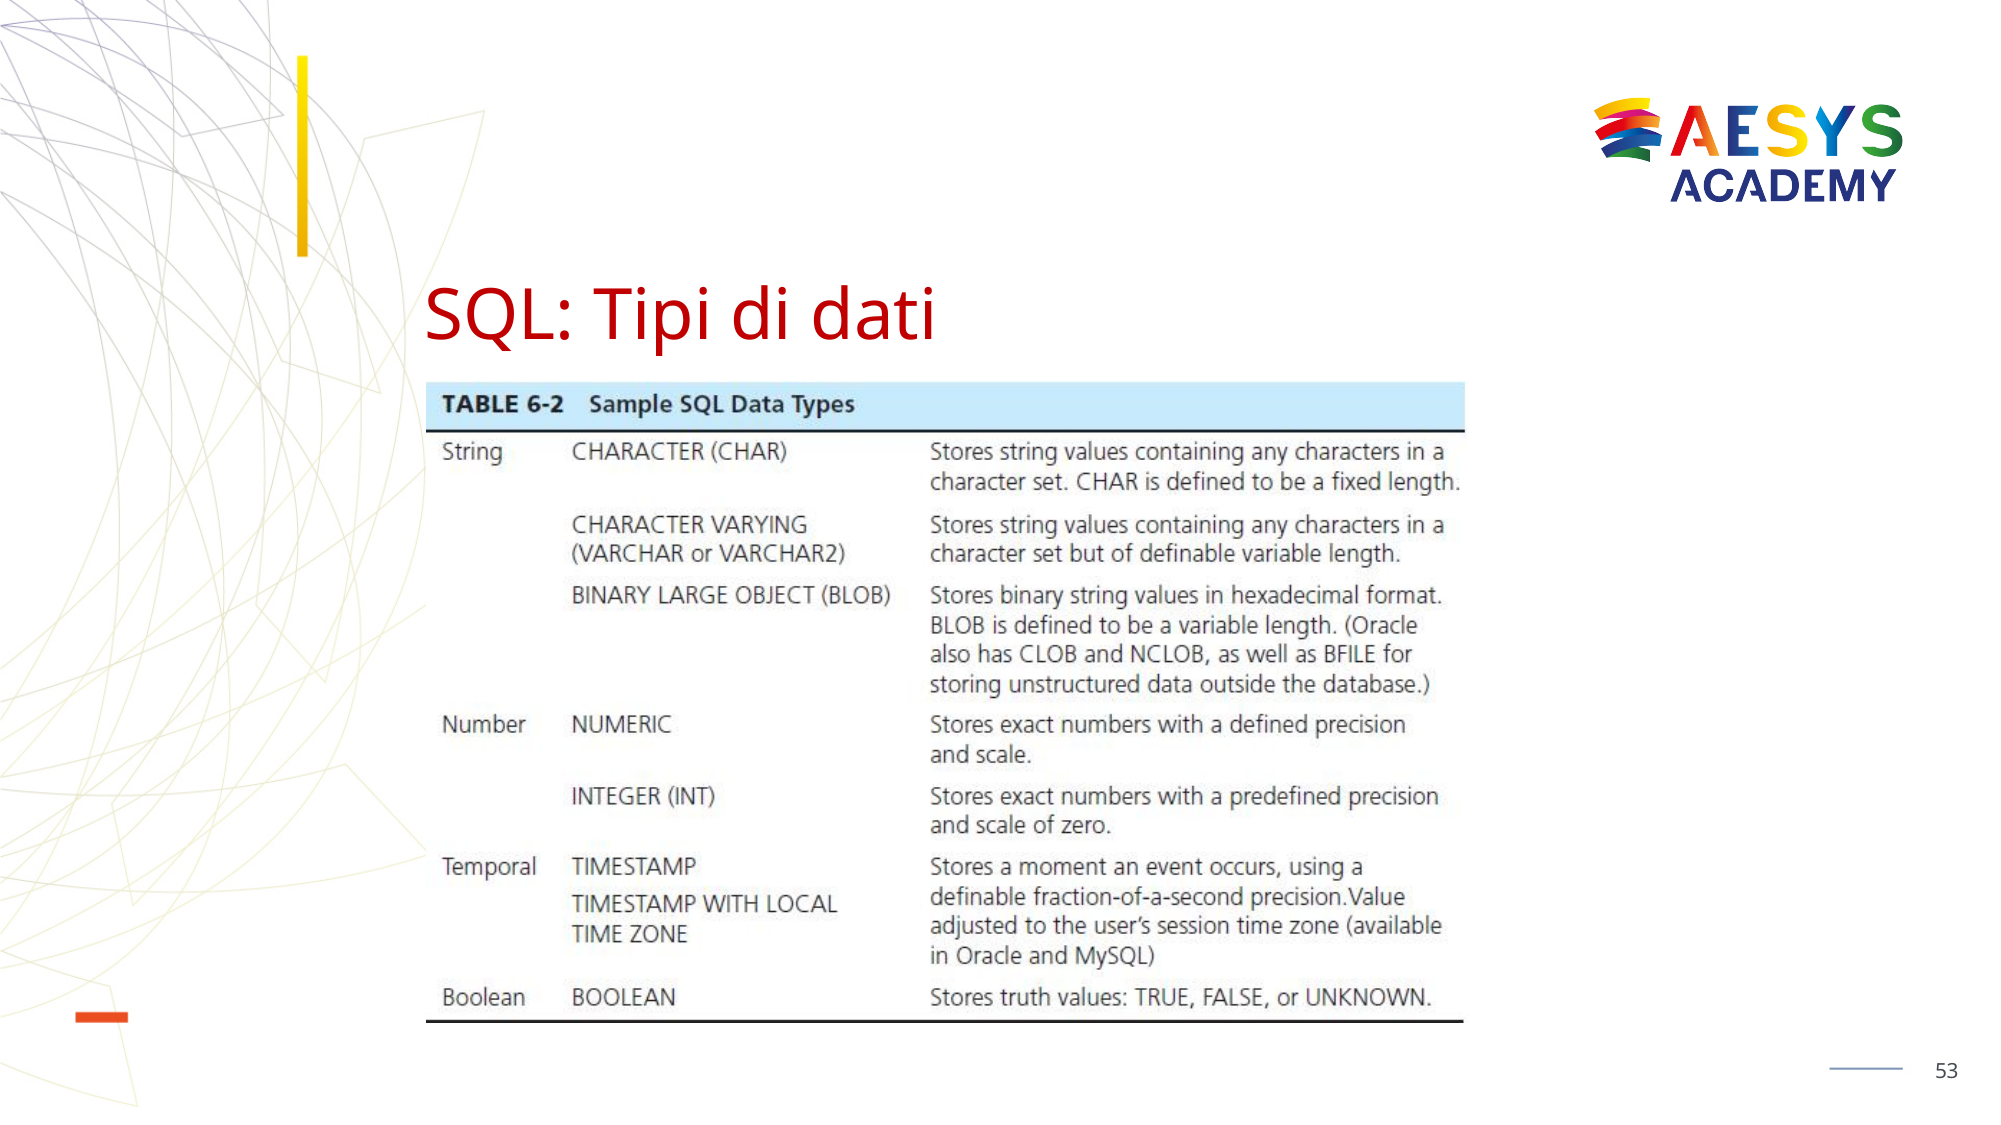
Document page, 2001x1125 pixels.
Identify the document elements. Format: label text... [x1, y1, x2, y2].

slide_number 53 [1412, 1042, 1974, 1102]
picture [0, 0, 2001, 1125]
title SQL: Tipi di dati [409, 66, 1536, 362]
